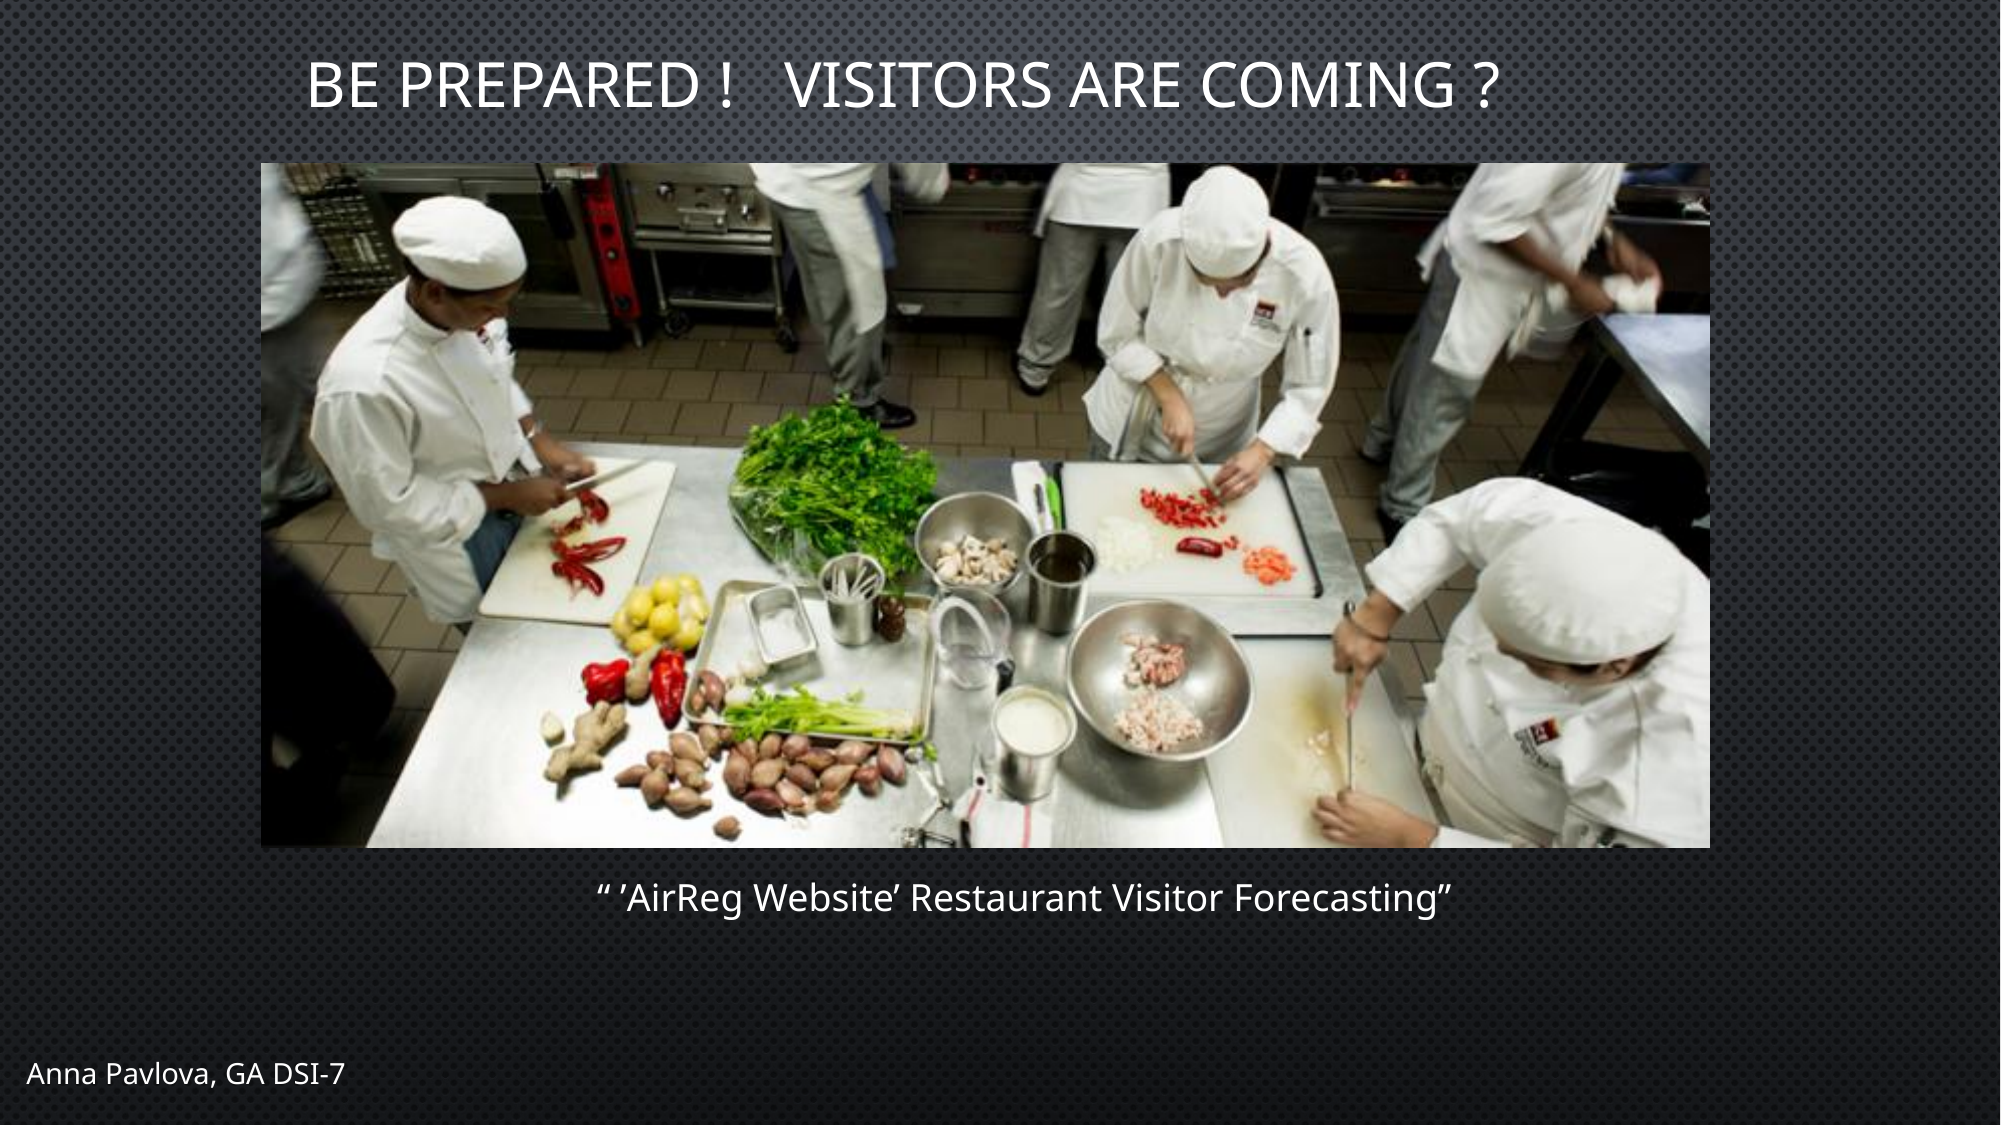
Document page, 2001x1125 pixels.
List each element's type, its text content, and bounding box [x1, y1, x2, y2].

title Be Prepared ! Visitors are Coming ? [290, 46, 1683, 163]
picture [261, 163, 1710, 848]
text_box “ ’AirReg Website’ Restaurant Visitor Forecasting” [582, 866, 1468, 926]
text_box Anna Pavlova, GA DSI-7 [11, 1048, 362, 1098]
